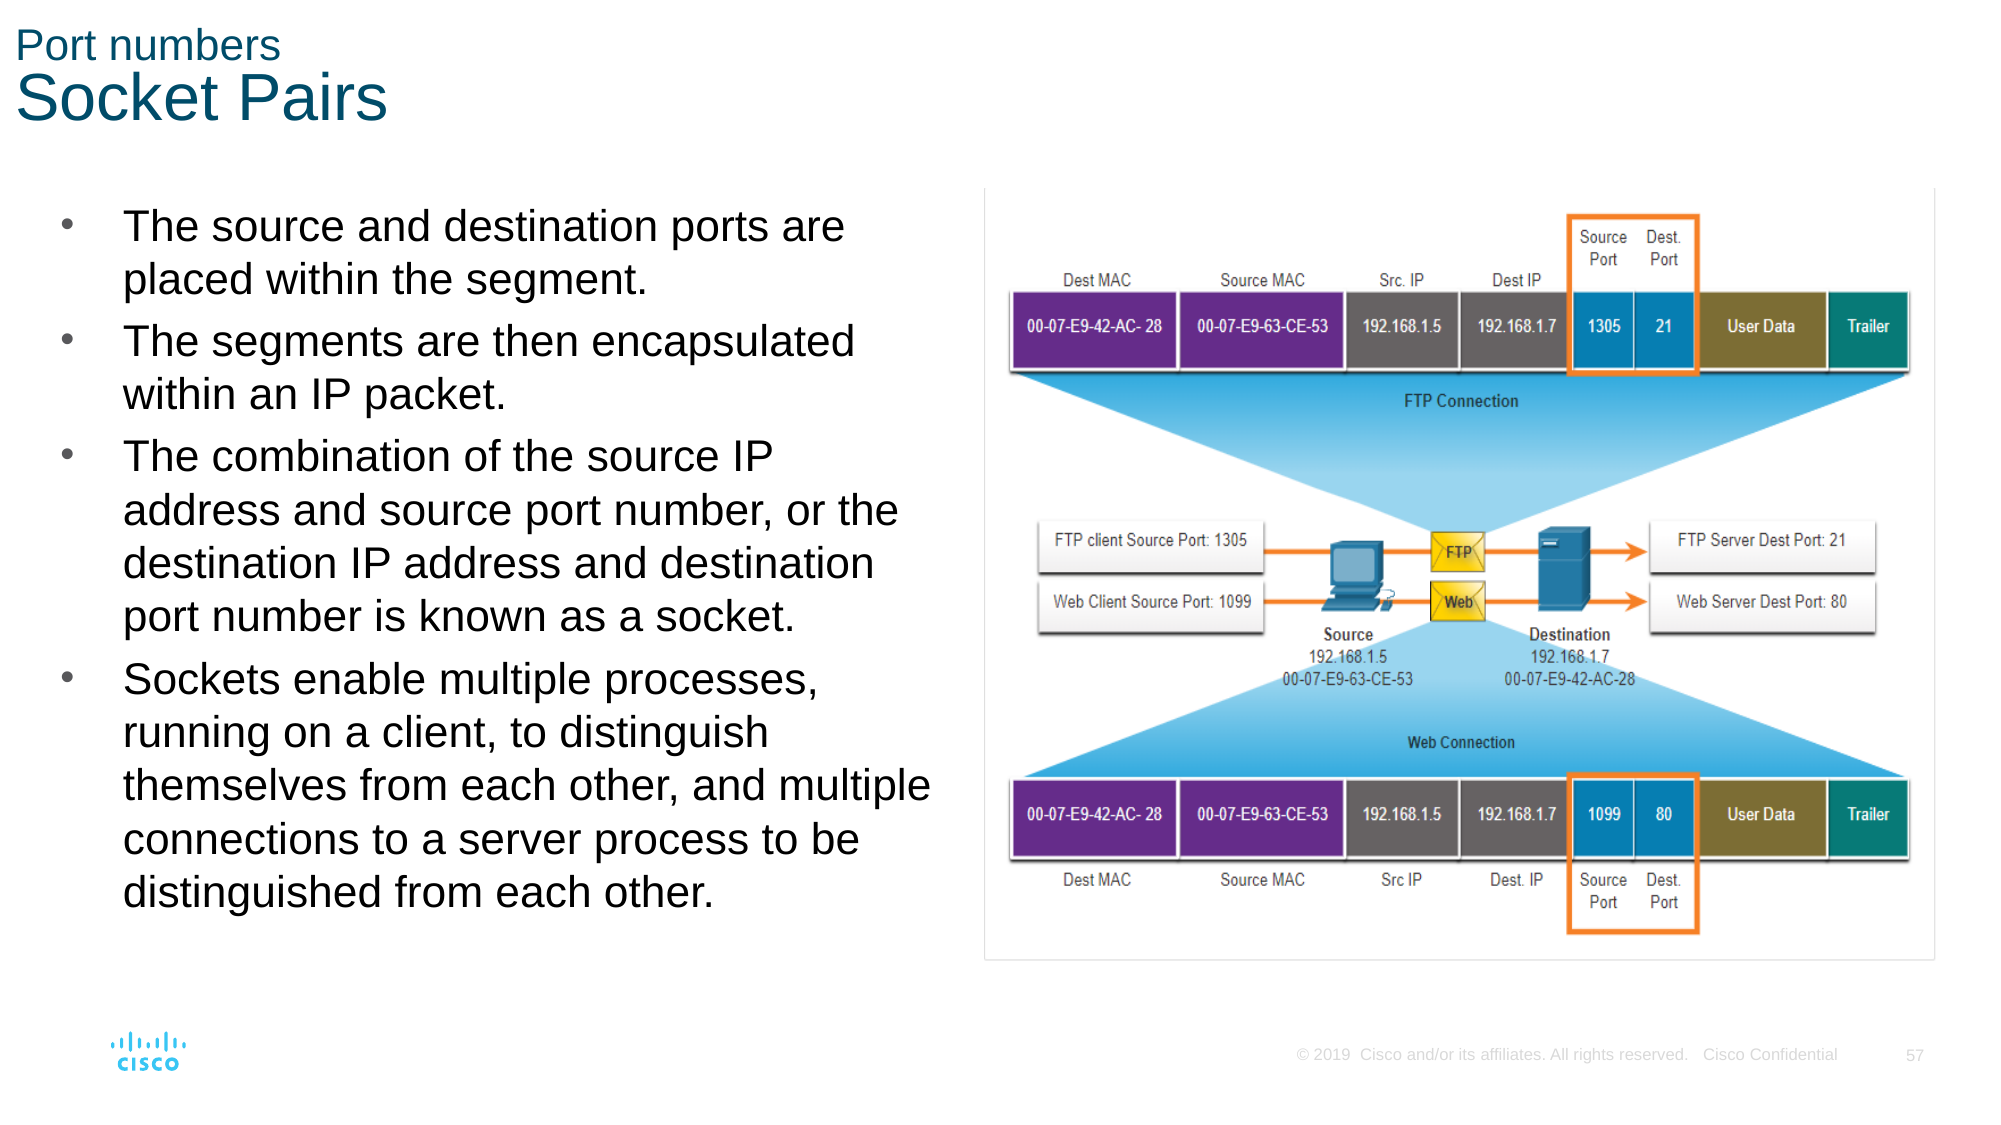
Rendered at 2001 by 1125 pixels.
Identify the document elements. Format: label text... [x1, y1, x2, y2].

list The source and destination ports are placed within the segment. The segments are then encapsulated within an IP packet. The combination of the source IP address and source port number, or the destination IP address and destination port number is known as a socket. Sockets enable multiple processes, running on a client, to distinguish themselves from each other, and multiple connections to a server process to be distinguished from each other. [45, 188, 960, 993]
title Port numbers Socket Pairs [0, 0, 1308, 161]
picture [984, 188, 1942, 966]
